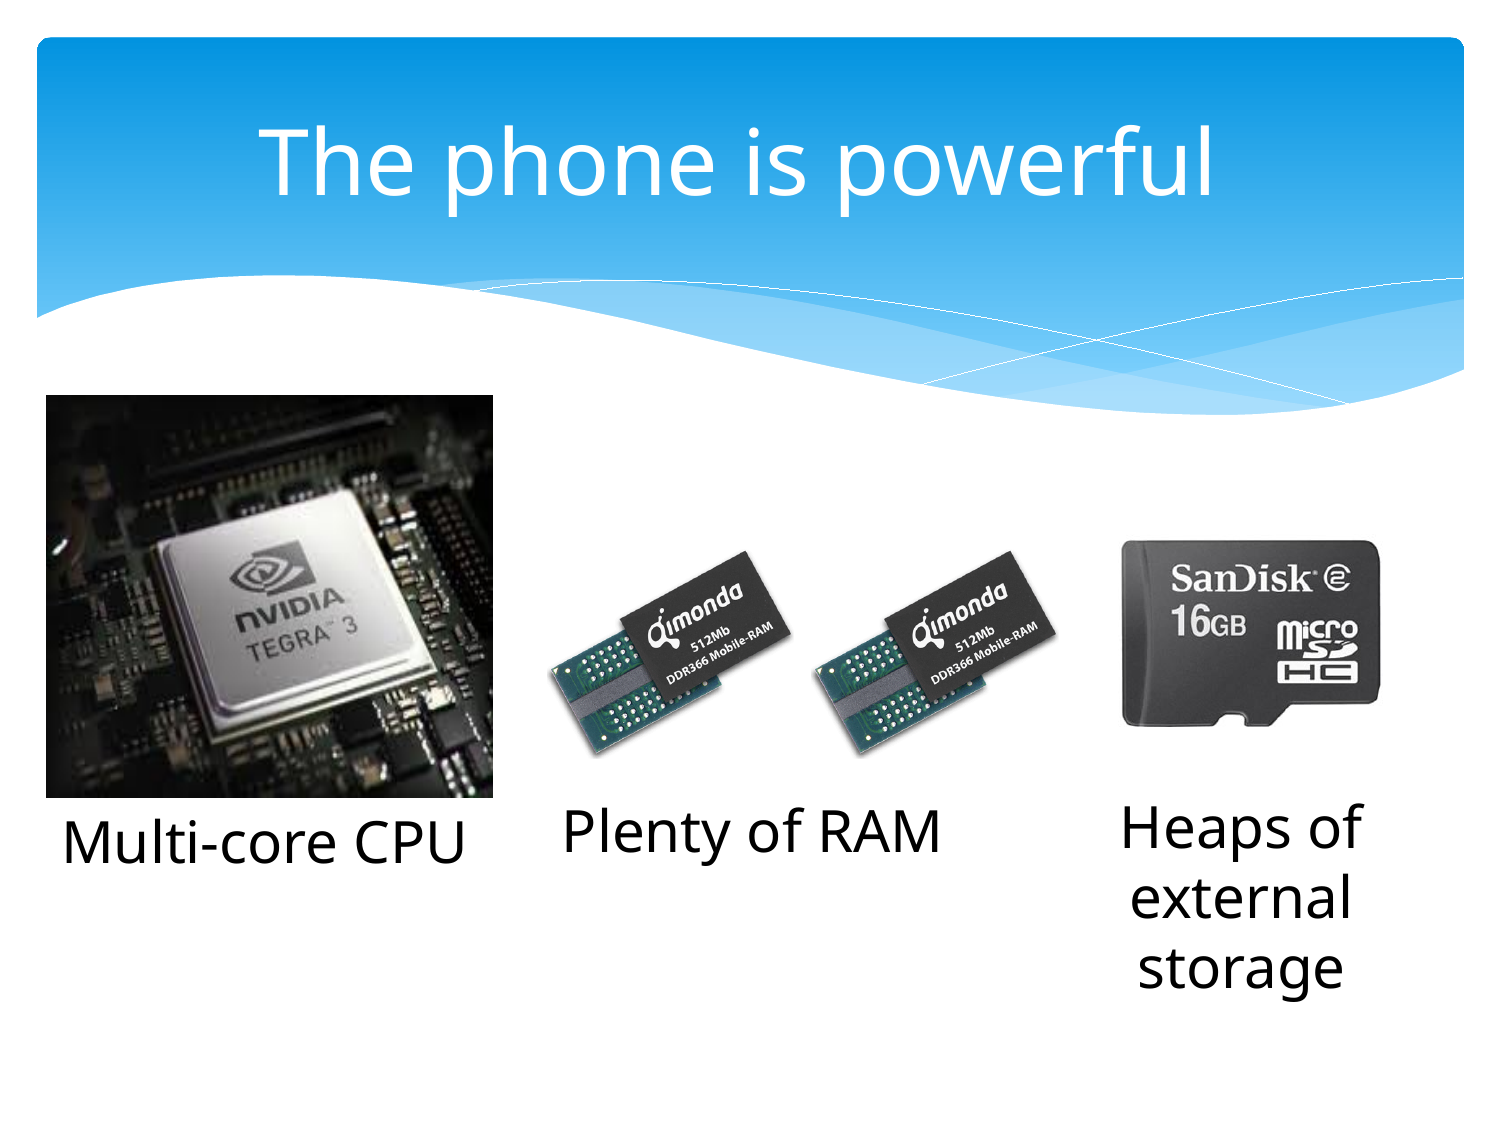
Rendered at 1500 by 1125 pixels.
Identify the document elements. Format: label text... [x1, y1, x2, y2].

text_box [46, 394, 519, 884]
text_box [1057, 491, 1426, 1010]
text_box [546, 547, 1051, 873]
title The phone is powerful [75, 55, 1425, 261]
